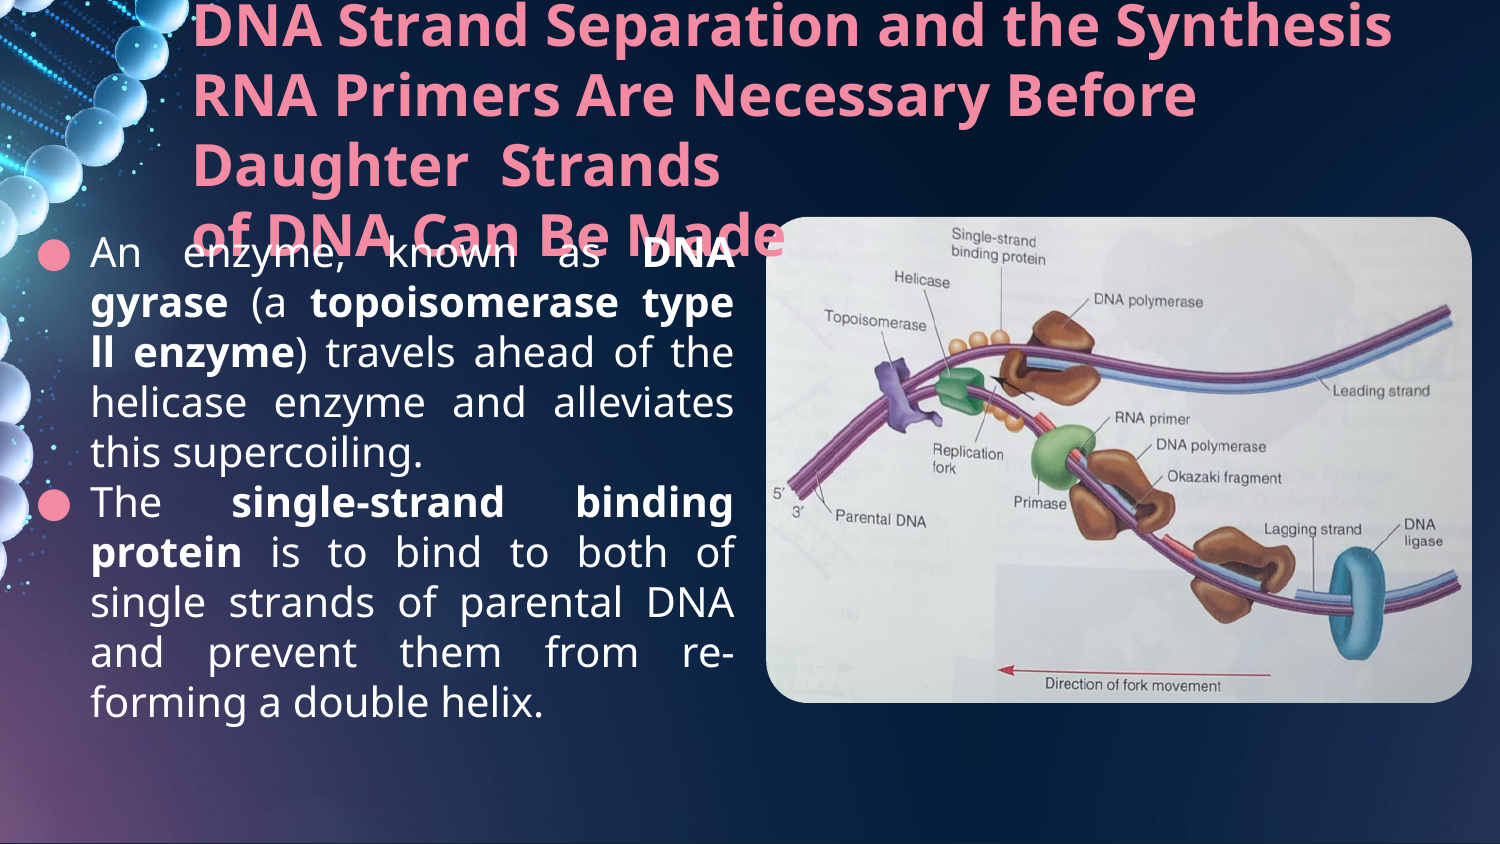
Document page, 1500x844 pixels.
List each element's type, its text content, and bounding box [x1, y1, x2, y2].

picture [0, 0, 1500, 843]
text_box DNA Strand Separation and the Synthesis RNA Primers Are Necessary Before Daughter Strands of DNA Can Be Made [176, 39, 1445, 217]
text_box An enzyme, known as DNA gyrase (a topoisomerase type ll enzyme) travels ahead of the helicase enzyme and alleviates this supercoiling. The single-strand binding protein is to bind to both of single strands of parental DNA and prevent them from re-forming a double helix. [0, 470, 750, 531]
